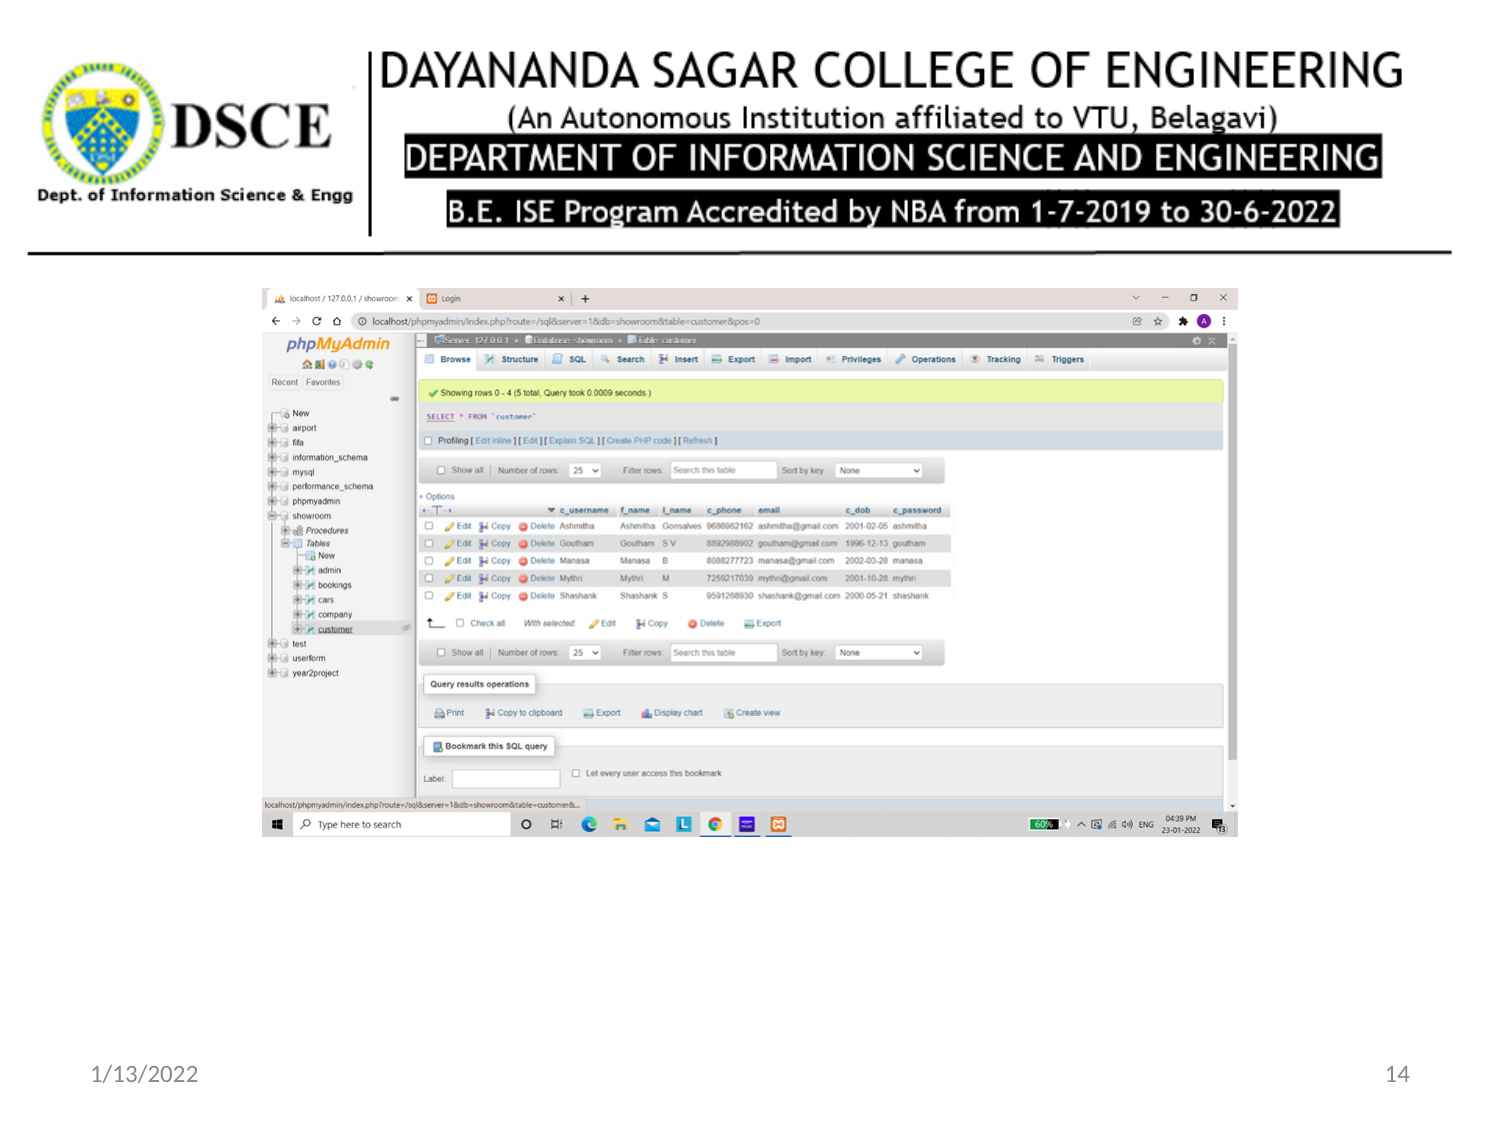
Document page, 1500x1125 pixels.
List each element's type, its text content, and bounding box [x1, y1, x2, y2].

picture [262, 288, 1238, 837]
picture [0, 18, 1481, 268]
slide_number 14 [1074, 1042, 1425, 1103]
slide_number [75, 1042, 425, 1103]
